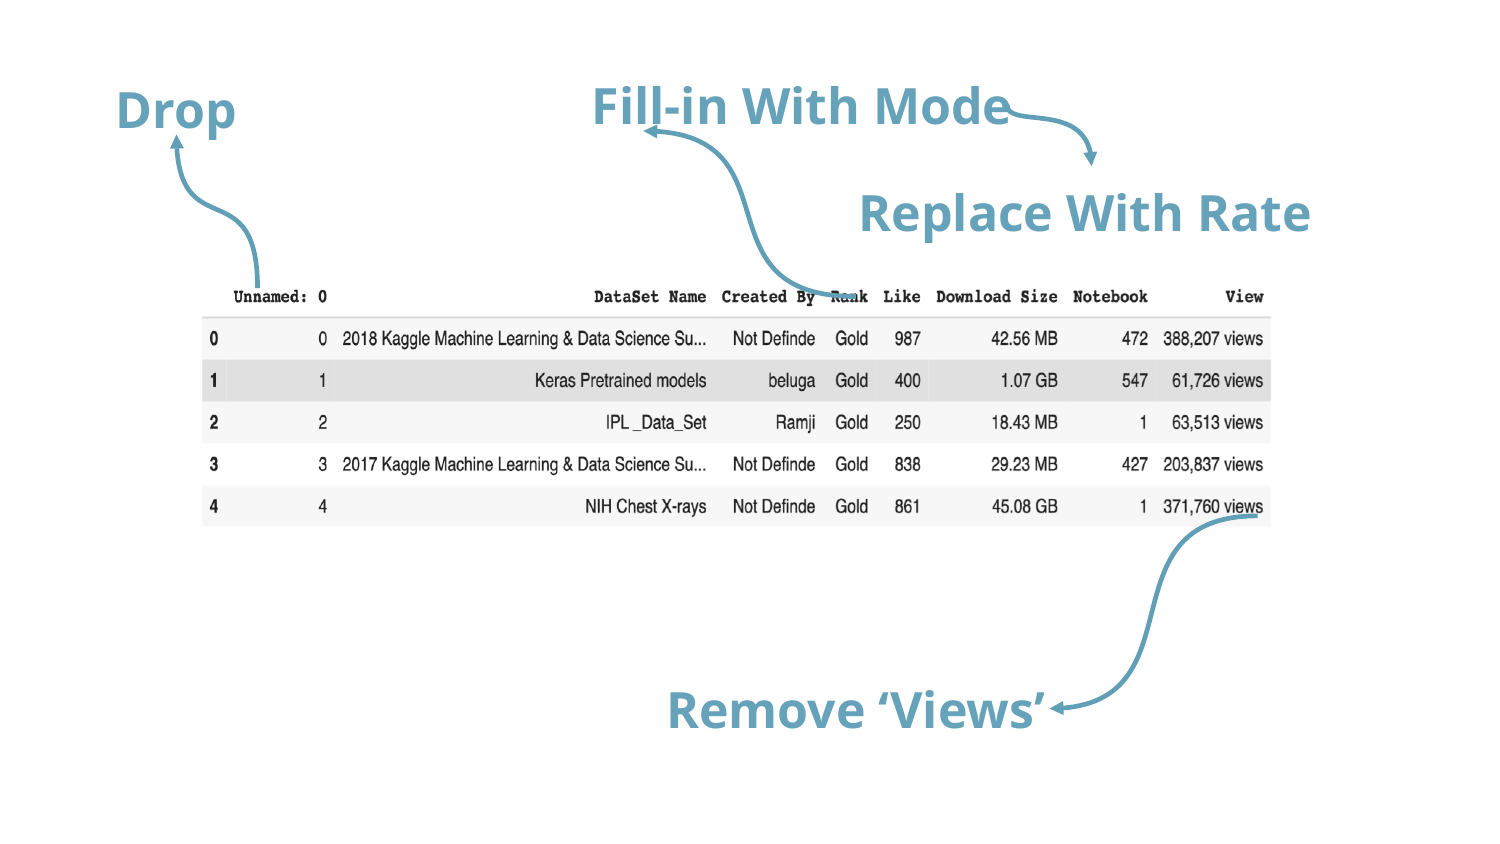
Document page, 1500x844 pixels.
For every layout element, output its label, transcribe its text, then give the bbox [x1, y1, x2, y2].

text_box Drop [54, 63, 298, 154]
picture [152, 268, 1348, 549]
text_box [1006, 104, 1092, 167]
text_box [1049, 515, 1258, 709]
text_box Remove ‘Views’ [601, 663, 1111, 754]
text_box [642, 130, 857, 297]
text_box Fill-in With Mode [547, 59, 1057, 151]
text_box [139, 170, 294, 253]
text_box Replace With Rate [862, 166, 1347, 257]
